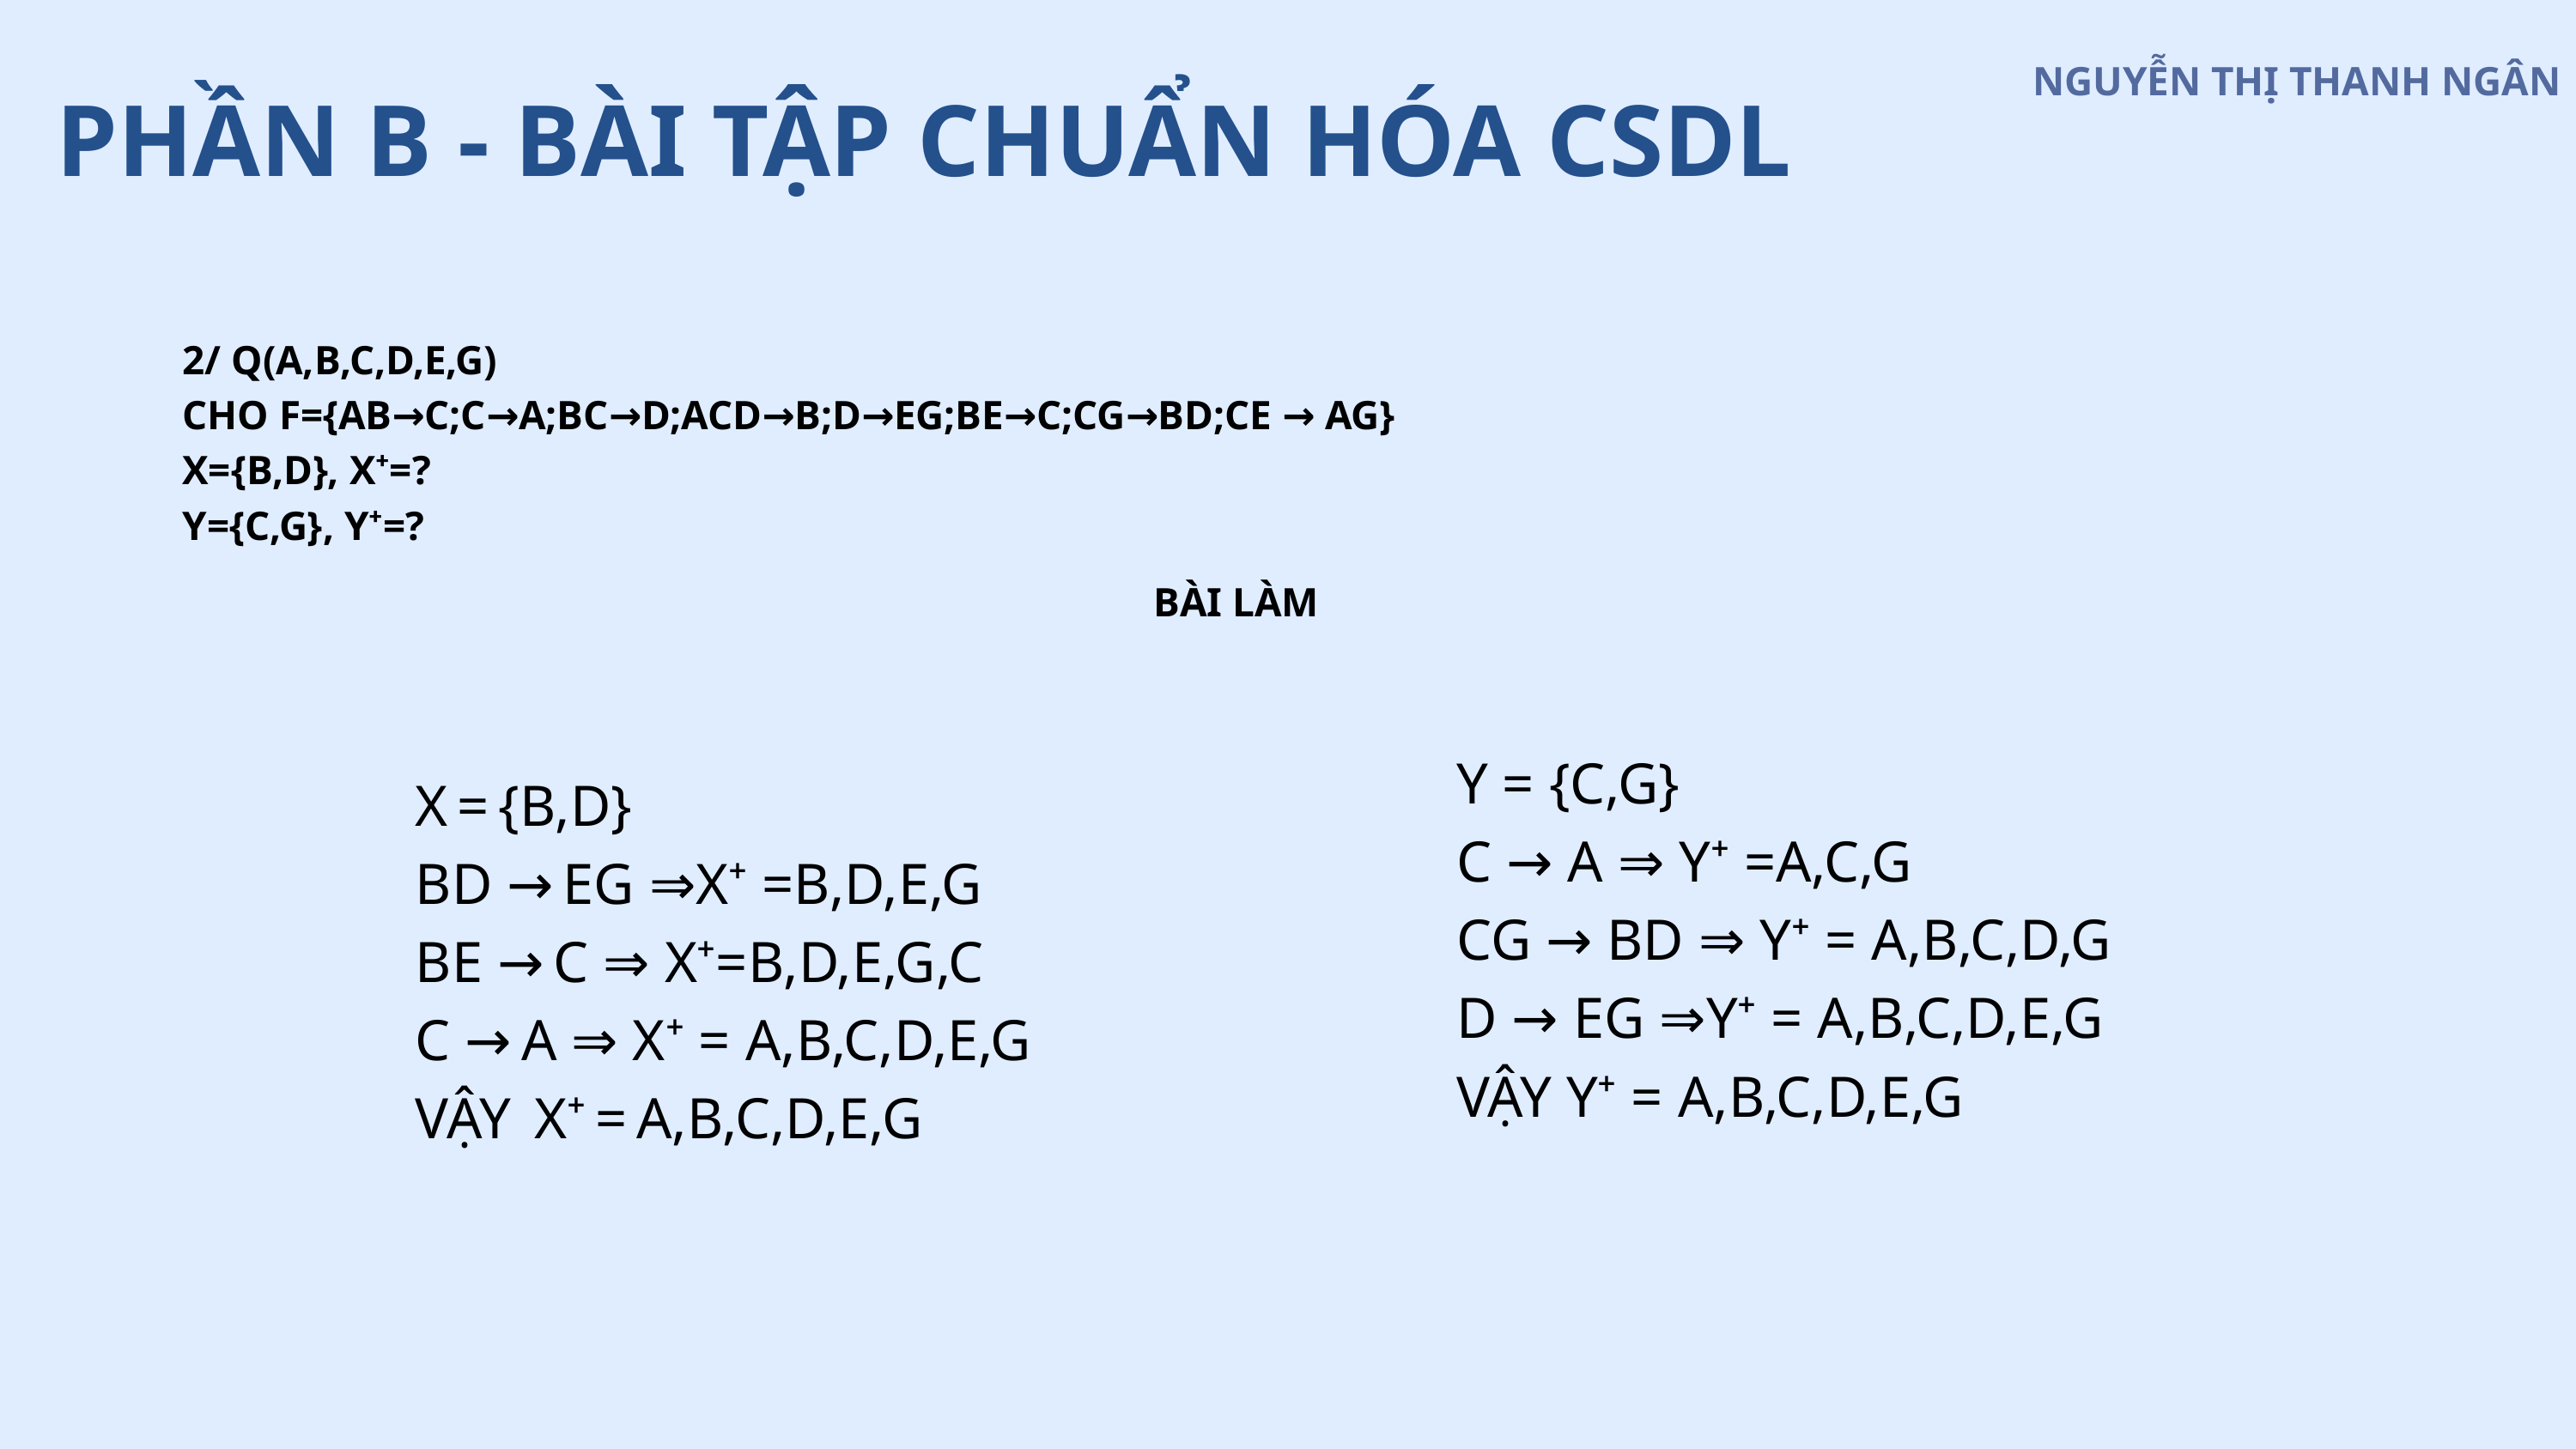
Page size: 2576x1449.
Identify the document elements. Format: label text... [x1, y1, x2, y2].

text_box 2/ Q(A,B,C,D,E,G) CHO F={AB→C;C→A;BC→D;ACD→B;D→EG;BE→C;CG→BD;CE → AG} X={B,D}, X⁺=? Y={C,G}, Y⁺=? [182, 327, 1423, 658]
text_box PHẦN B - BÀI TẬP CHUẨN HÓA CSDL [56, 77, 1927, 197]
text_box NGUYỄN THỊ THANH NGÂN [2018, 48, 2576, 105]
text_box X = {B,D} BD → EG ⇒X⁺ =B,D,E,G BE → C ⇒ X⁺=B,D,E,G,C C → A ⇒ X⁺ = A,B,C,D,E,G VẬY X⁺ = A,B,C,D,E,G [415, 759, 1236, 1228]
text_box Y = {C,G} C → A ⇒ Y⁺ =A,C,G CG → BD ⇒ Y⁺ = A,B,C,D,G D → EG ⇒Y⁺ = A,B,C,D,E,G VẬY Y⁺ = A,B,C,D,E,G [1456, 737, 2149, 1128]
text_box BÀI LÀM [1146, 569, 1326, 625]
